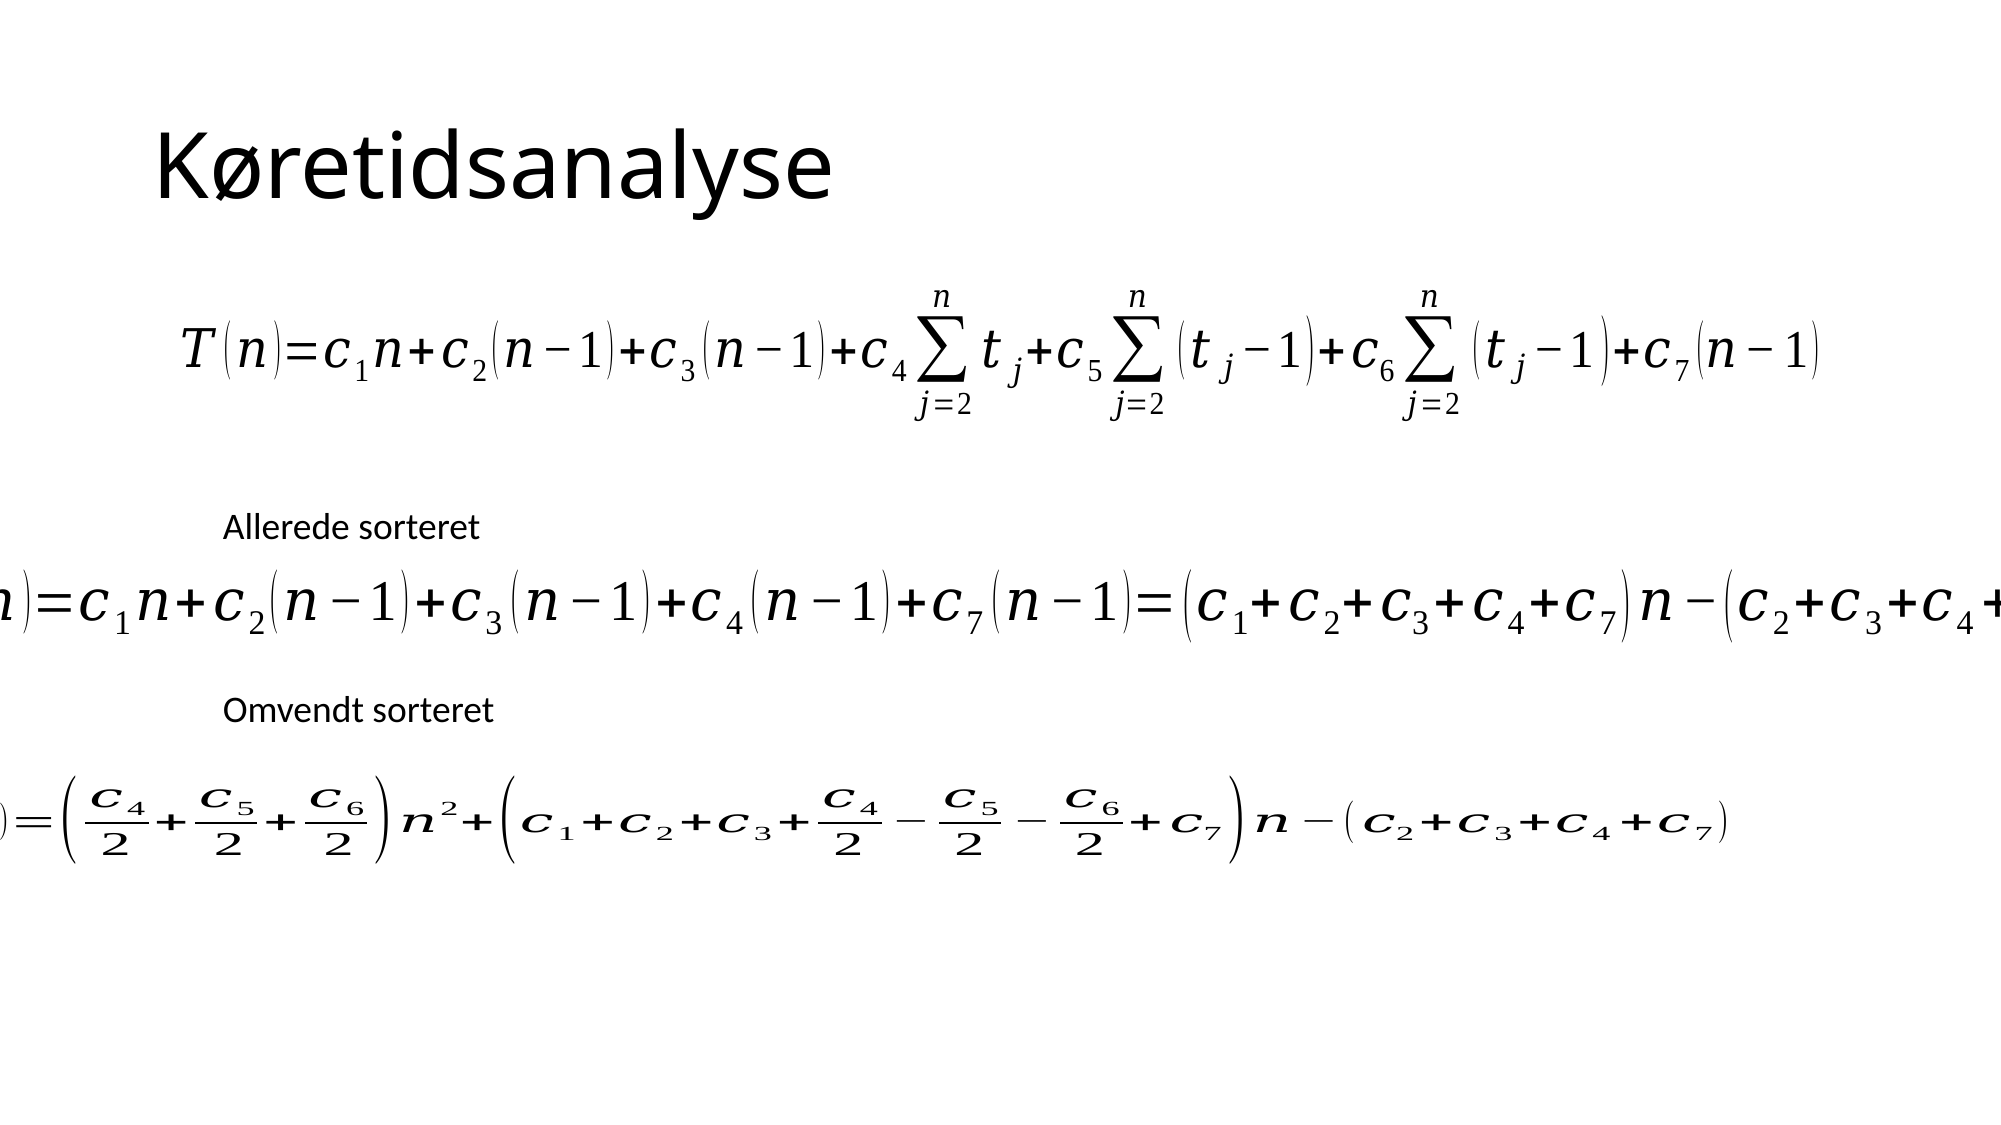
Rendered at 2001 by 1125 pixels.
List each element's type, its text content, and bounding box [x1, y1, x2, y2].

title Køretidsanalyse [137, 59, 1863, 278]
